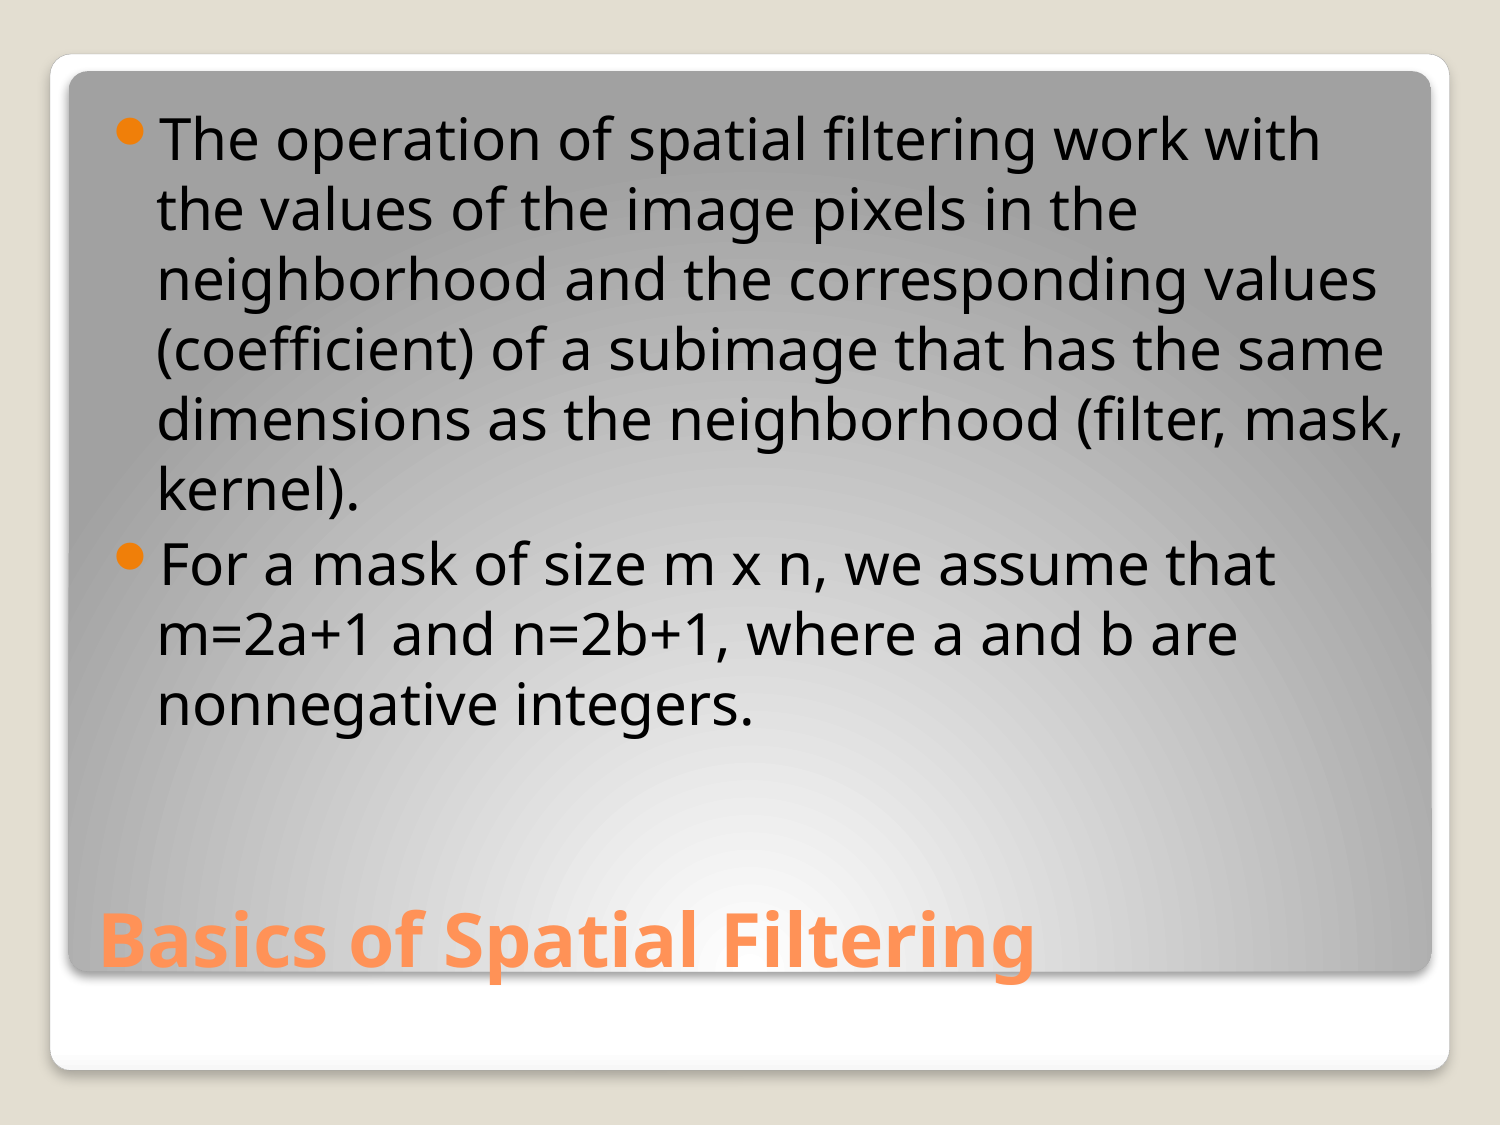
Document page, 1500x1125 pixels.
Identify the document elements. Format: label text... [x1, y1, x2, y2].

list The operation of spatial filtering work with the values of the image pixels in the neighborhood and the corresponding values (coefficient) of a subimage that has the same dimensions as the neighborhood (filter, mask, kernel). For a mask of size m x n, we assume that m=2a+1 and n=2b+1, where a and b are nonnegative integers. [82, 86, 1425, 774]
title Basics of Spatial Filtering [82, 817, 1425, 990]
